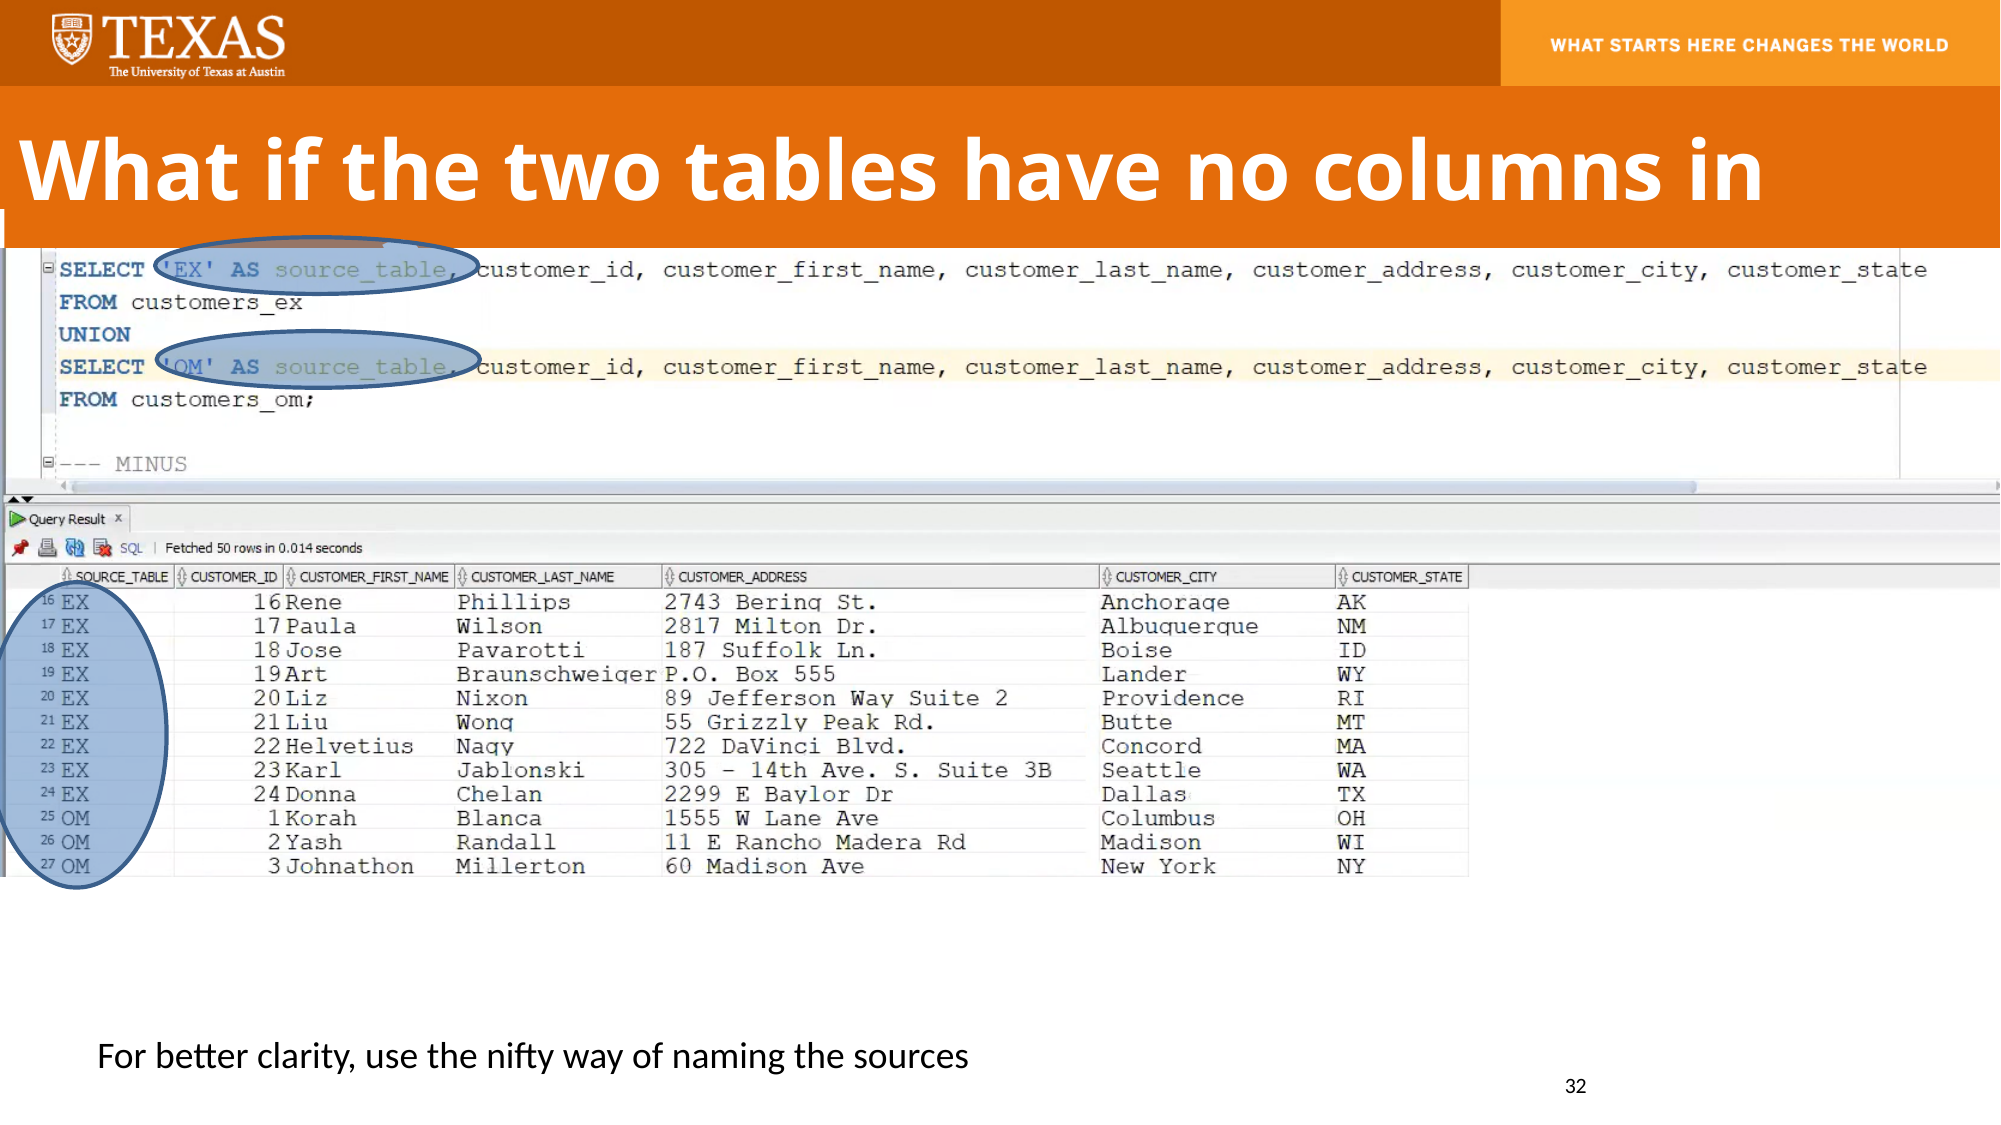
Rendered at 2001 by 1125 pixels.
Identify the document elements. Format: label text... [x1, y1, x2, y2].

text_box [189, 235, 445, 246]
text_box What if the two tables have no columns in common? [4, 109, 2000, 247]
picture [0, 0, 2001, 1125]
text_box For better clarity, use the nifty way of naming the sources [82, 1023, 986, 1083]
slide_number 32 [1550, 1064, 2000, 1124]
text_box [0, 84, 2000, 211]
